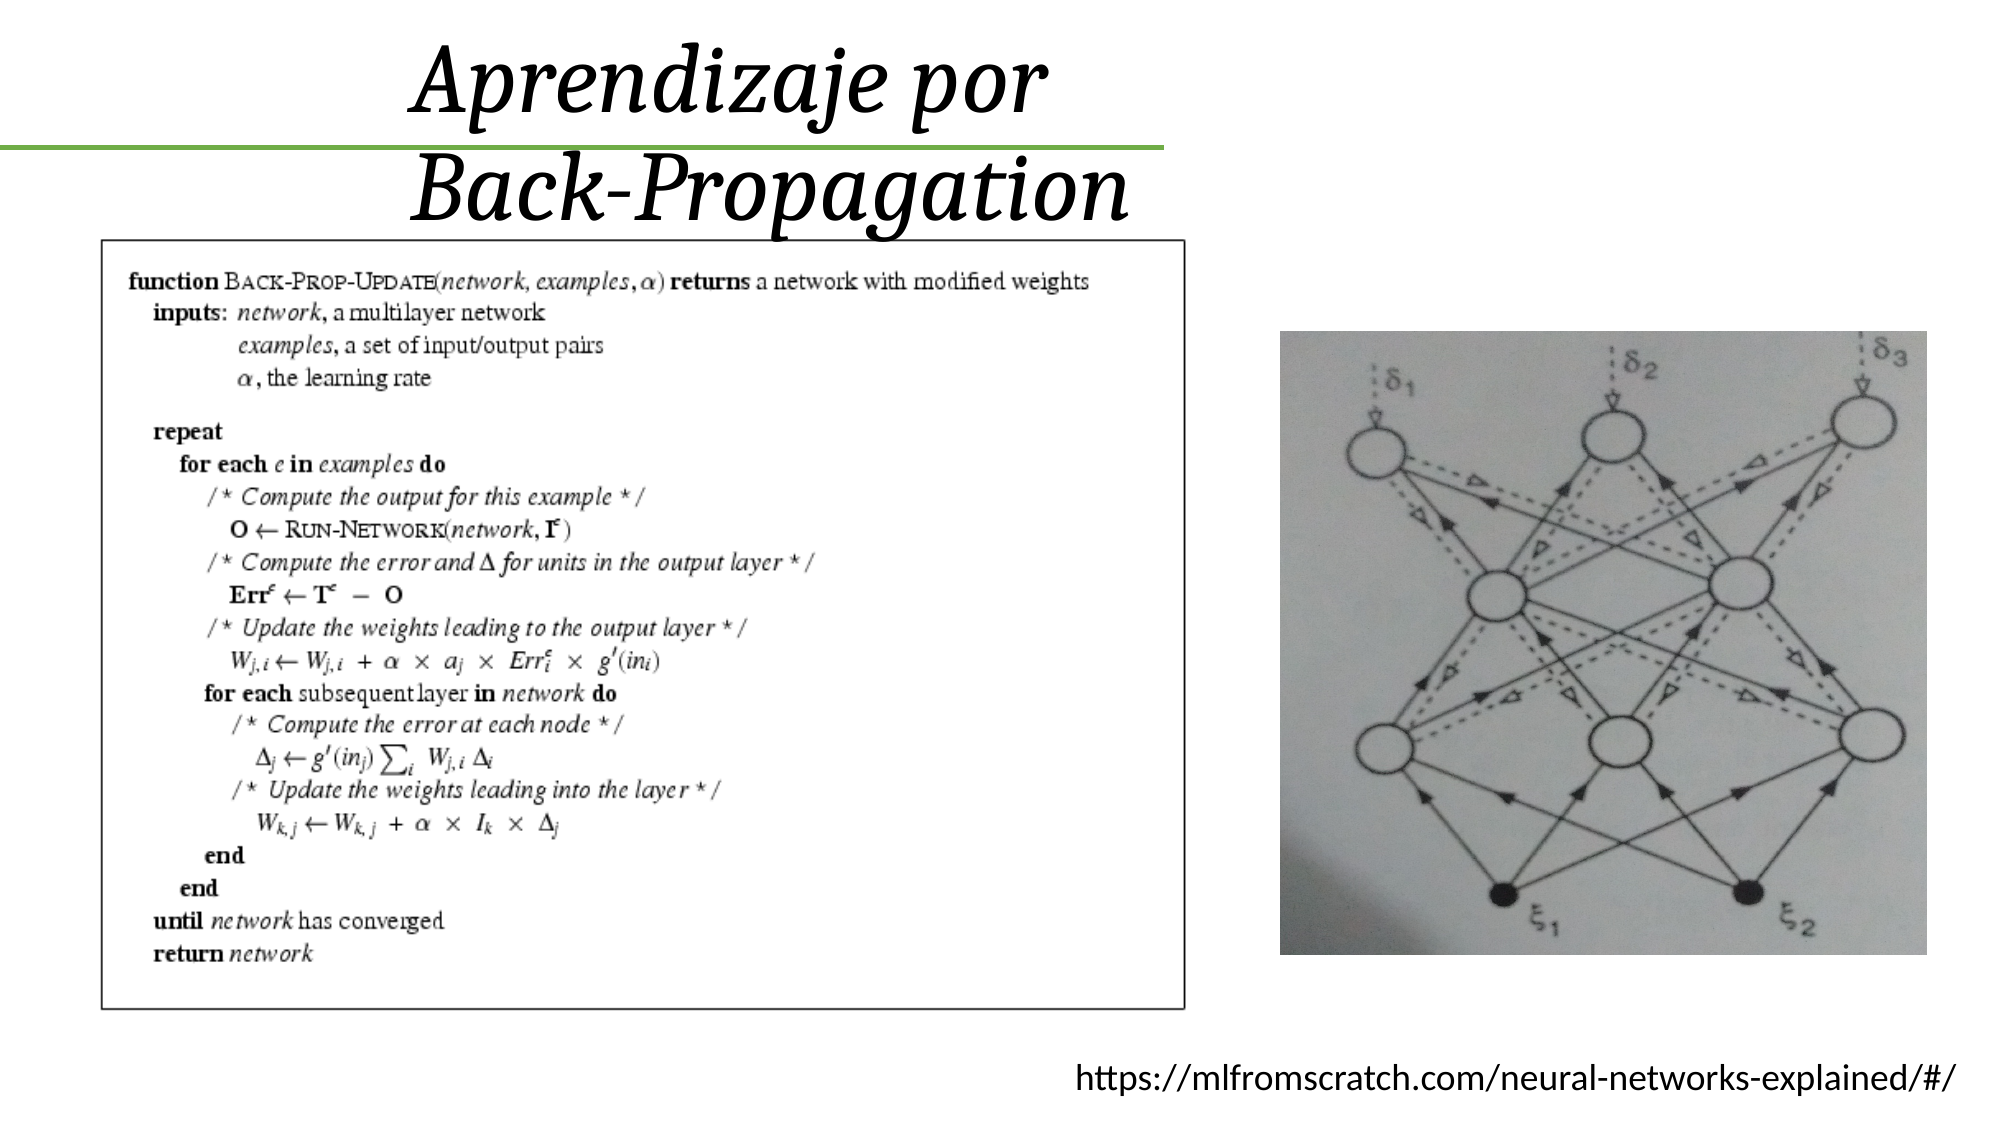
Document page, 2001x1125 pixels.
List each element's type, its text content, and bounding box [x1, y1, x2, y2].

picture [98, 238, 1189, 1013]
picture [1279, 331, 1927, 955]
text_box https://mlfromscratch.com/neural-networks-explained/#/ [1060, 1045, 2000, 1106]
text_box Aprendizaje por Back-Propagation [395, 18, 1304, 146]
